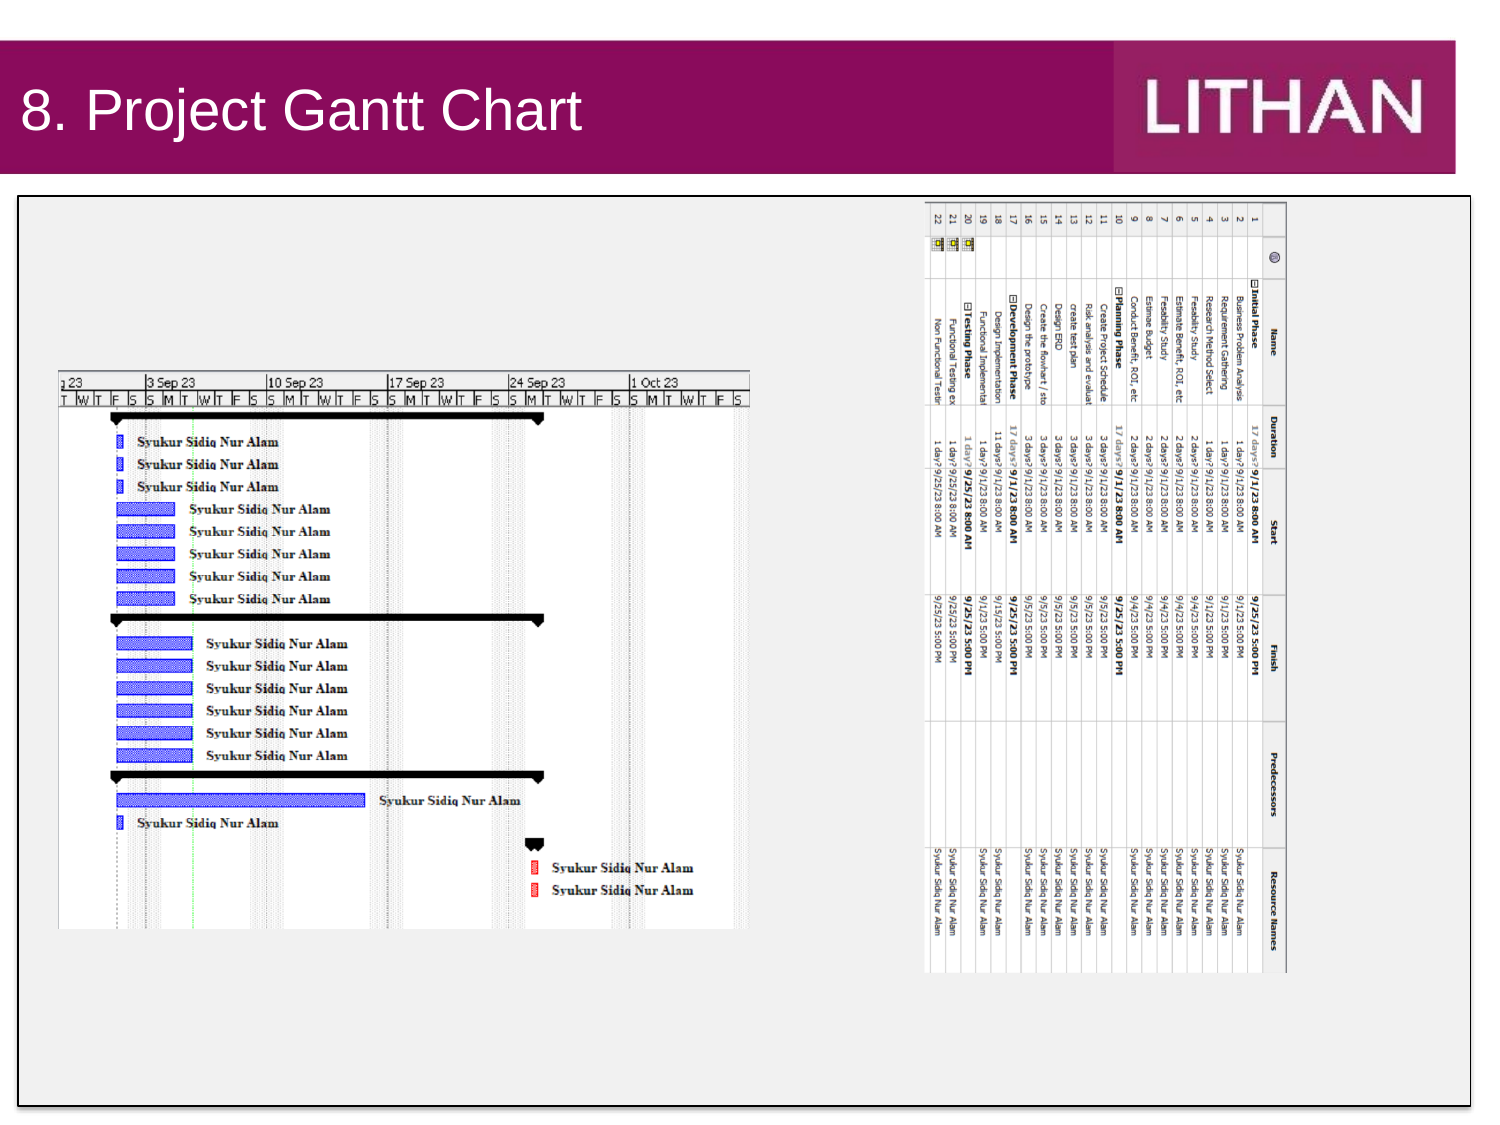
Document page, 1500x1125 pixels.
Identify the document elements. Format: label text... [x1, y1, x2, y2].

picture [0, 37, 1457, 178]
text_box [2, 188, 1477, 1116]
title 8. Project Gantt Chart [18, 70, 675, 186]
picture [57, 370, 1491, 929]
